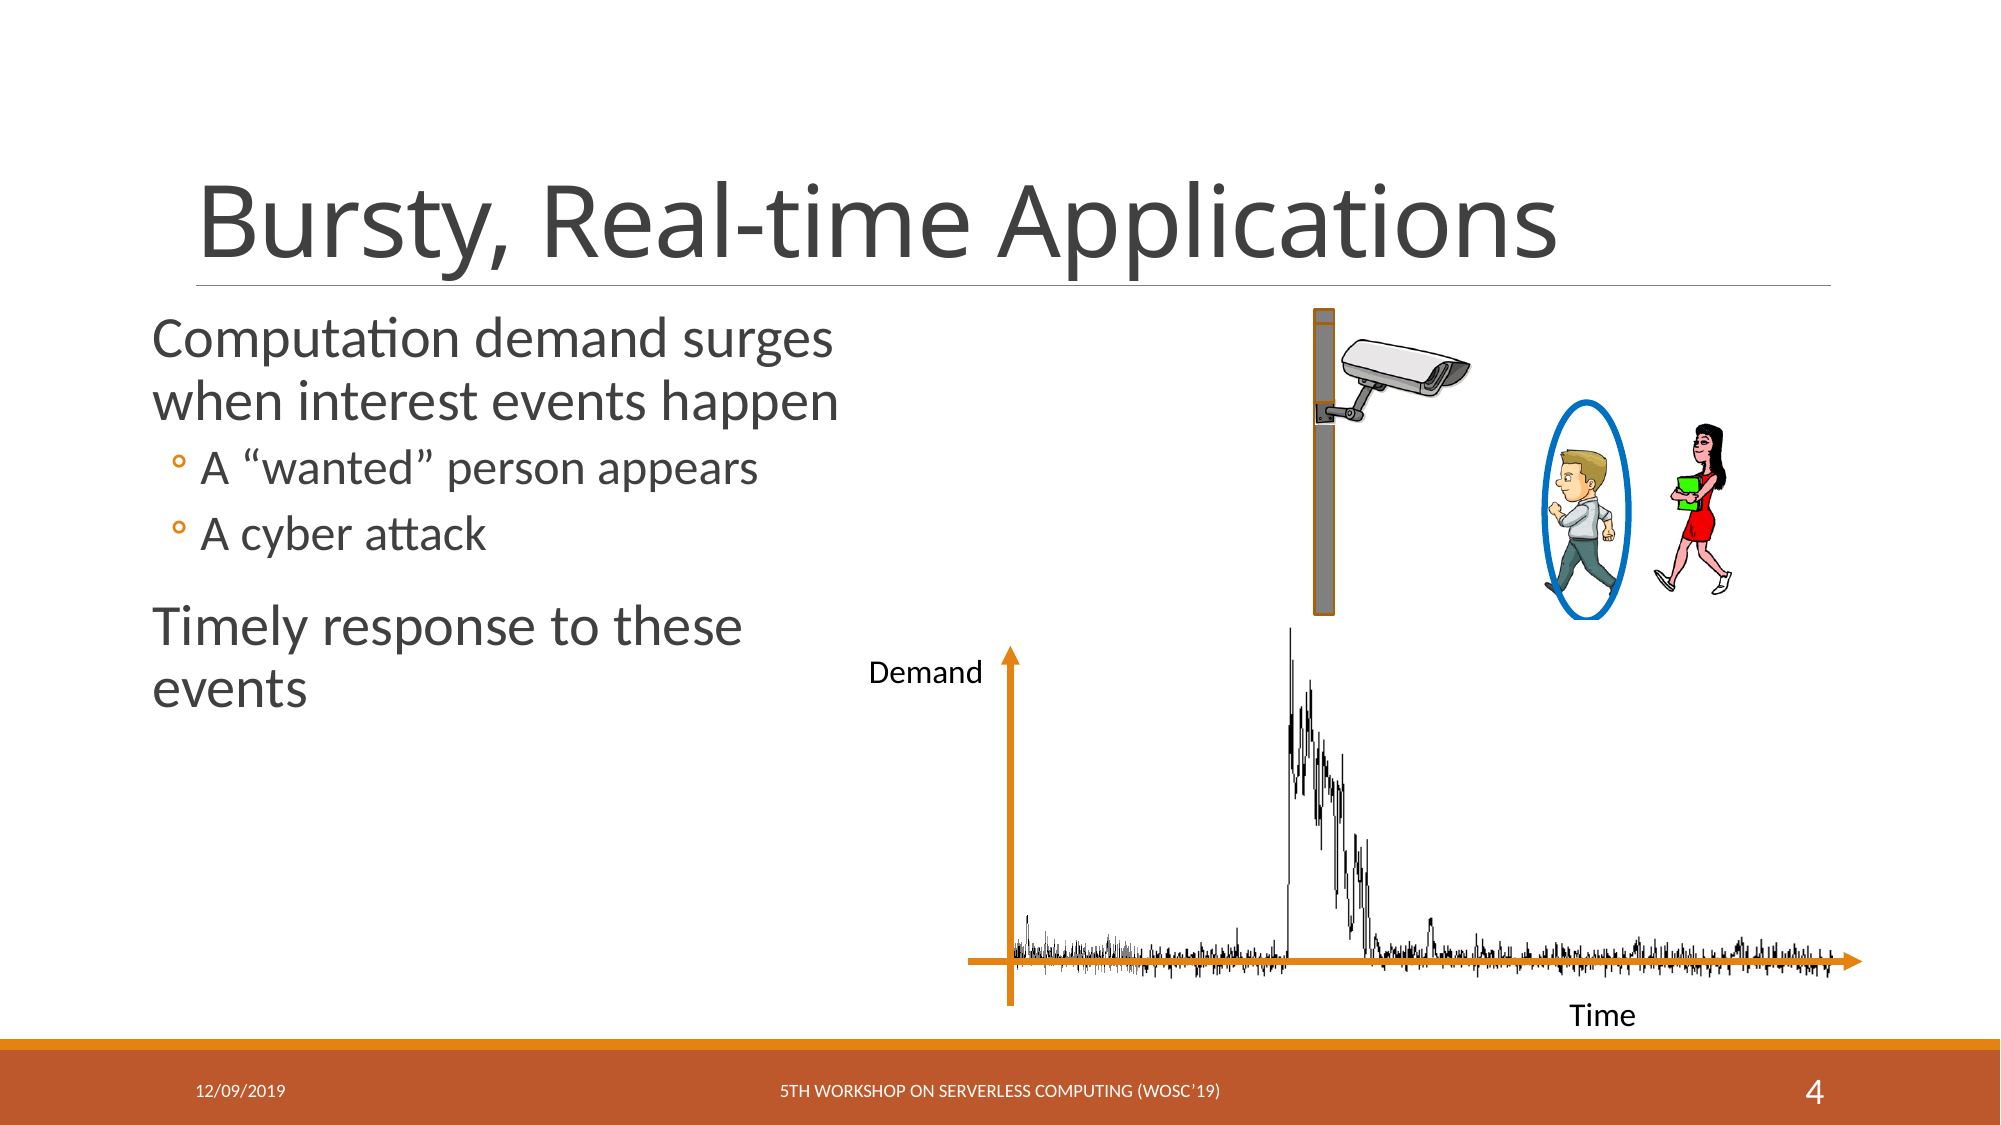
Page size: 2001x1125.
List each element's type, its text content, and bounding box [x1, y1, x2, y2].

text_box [852, 618, 1863, 1042]
text_box [1564, 606, 1610, 615]
footer 5th Workshop on Serverless Computing (WoSc’19) [604, 1059, 1396, 1120]
title Bursty, Real-time Applications [180, 47, 1830, 285]
slide_number 4 [1624, 1059, 1840, 1120]
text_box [1314, 309, 1472, 615]
picture [1544, 448, 1620, 598]
list Computation demand surges when interest events happen A “wanted” person appears A cyber attack Timely response to these events [137, 299, 873, 1014]
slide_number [180, 1059, 586, 1120]
picture [1653, 422, 1733, 597]
text_box [1551, 401, 1622, 446]
